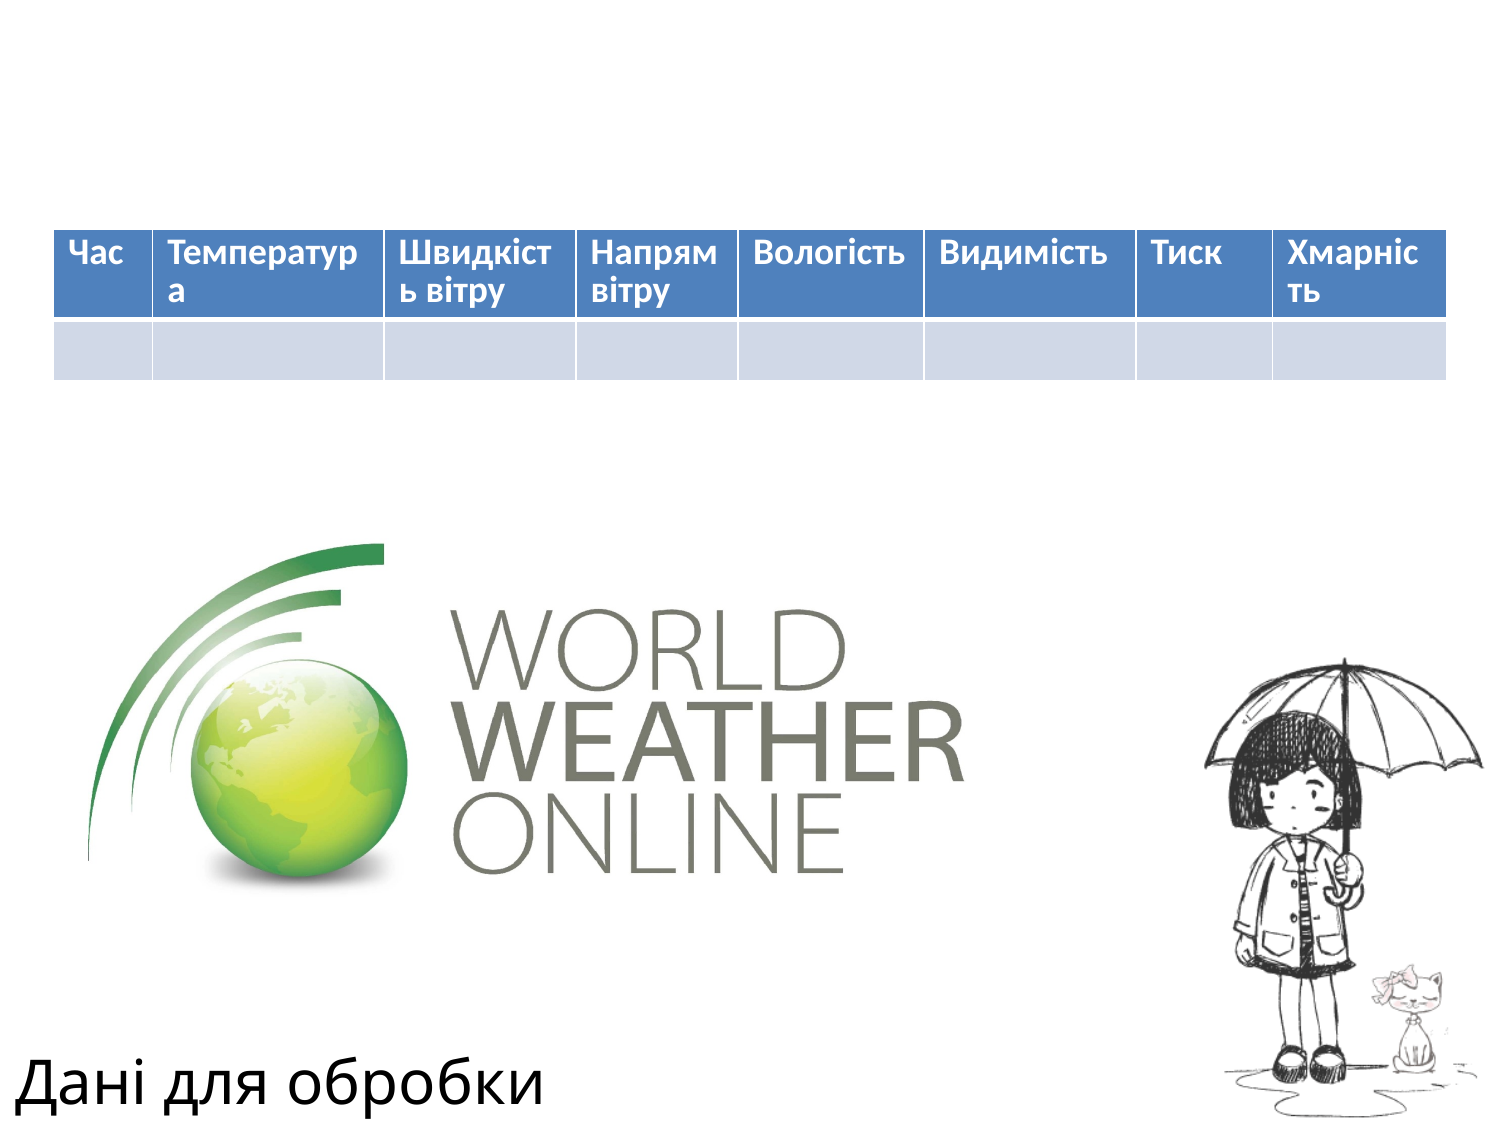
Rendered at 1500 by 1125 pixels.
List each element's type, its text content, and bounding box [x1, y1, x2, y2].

table_cell [577, 322, 737, 380]
table_header Напрям вітру [577, 230, 737, 317]
table_cell [739, 322, 923, 380]
table_header Тиск [1137, 230, 1272, 317]
table_header Видимість [925, 230, 1135, 317]
table_header Вологість [739, 230, 923, 317]
table_cell [54, 322, 152, 380]
table_cell [925, 322, 1135, 380]
table_header Швидкість вітру [385, 230, 575, 317]
table_header Температура [153, 230, 383, 317]
table_header Хмарність [1273, 230, 1446, 317]
table_cell [385, 322, 575, 380]
picture [88, 538, 967, 921]
picture [1198, 651, 1491, 1125]
table_header Час [54, 230, 152, 317]
table_cell [153, 322, 383, 380]
table_cell [1273, 322, 1446, 380]
table_cell [1137, 322, 1272, 380]
title Дані для обробки [0, 1035, 1350, 1125]
